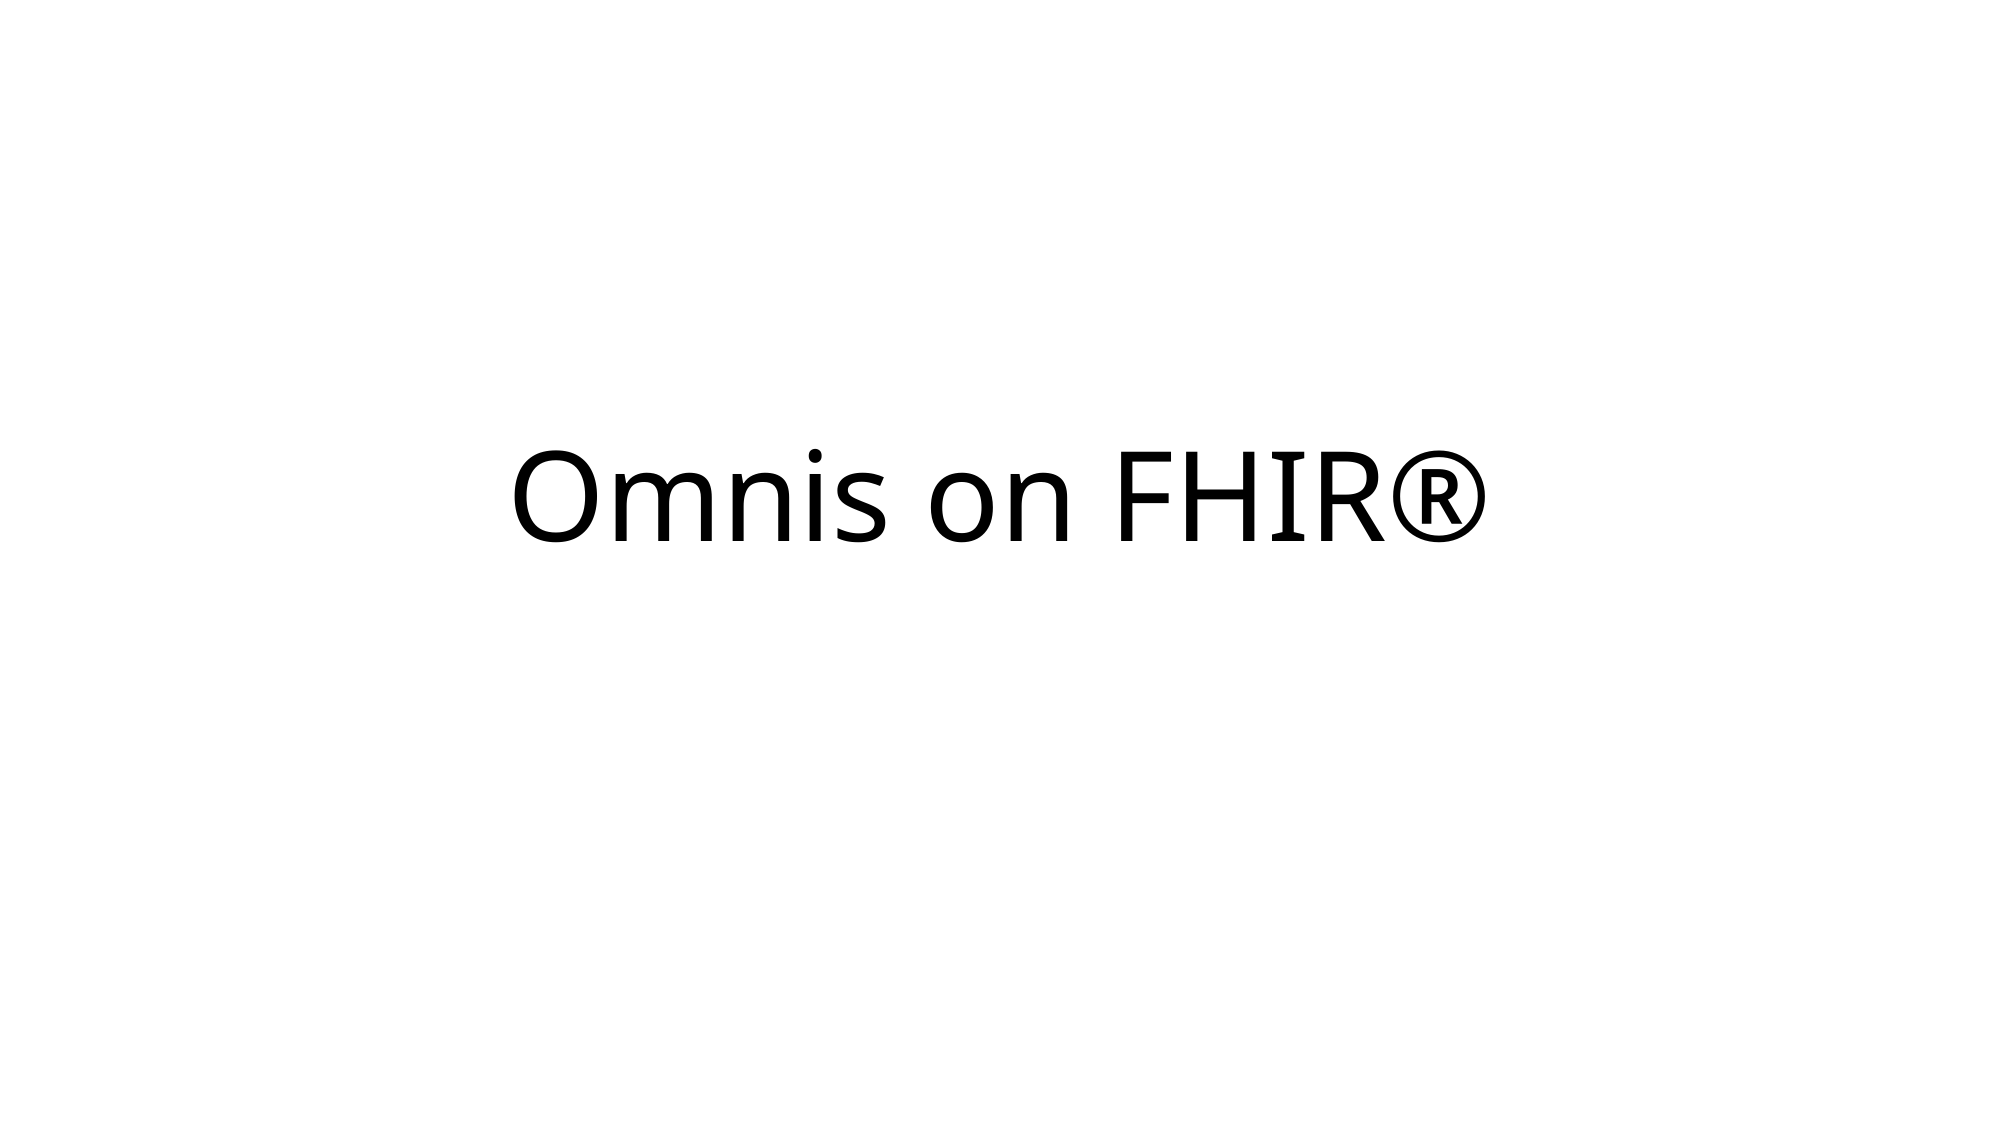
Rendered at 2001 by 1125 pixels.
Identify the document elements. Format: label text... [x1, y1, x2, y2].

title Omnis on FHIR® [249, 184, 1750, 576]
